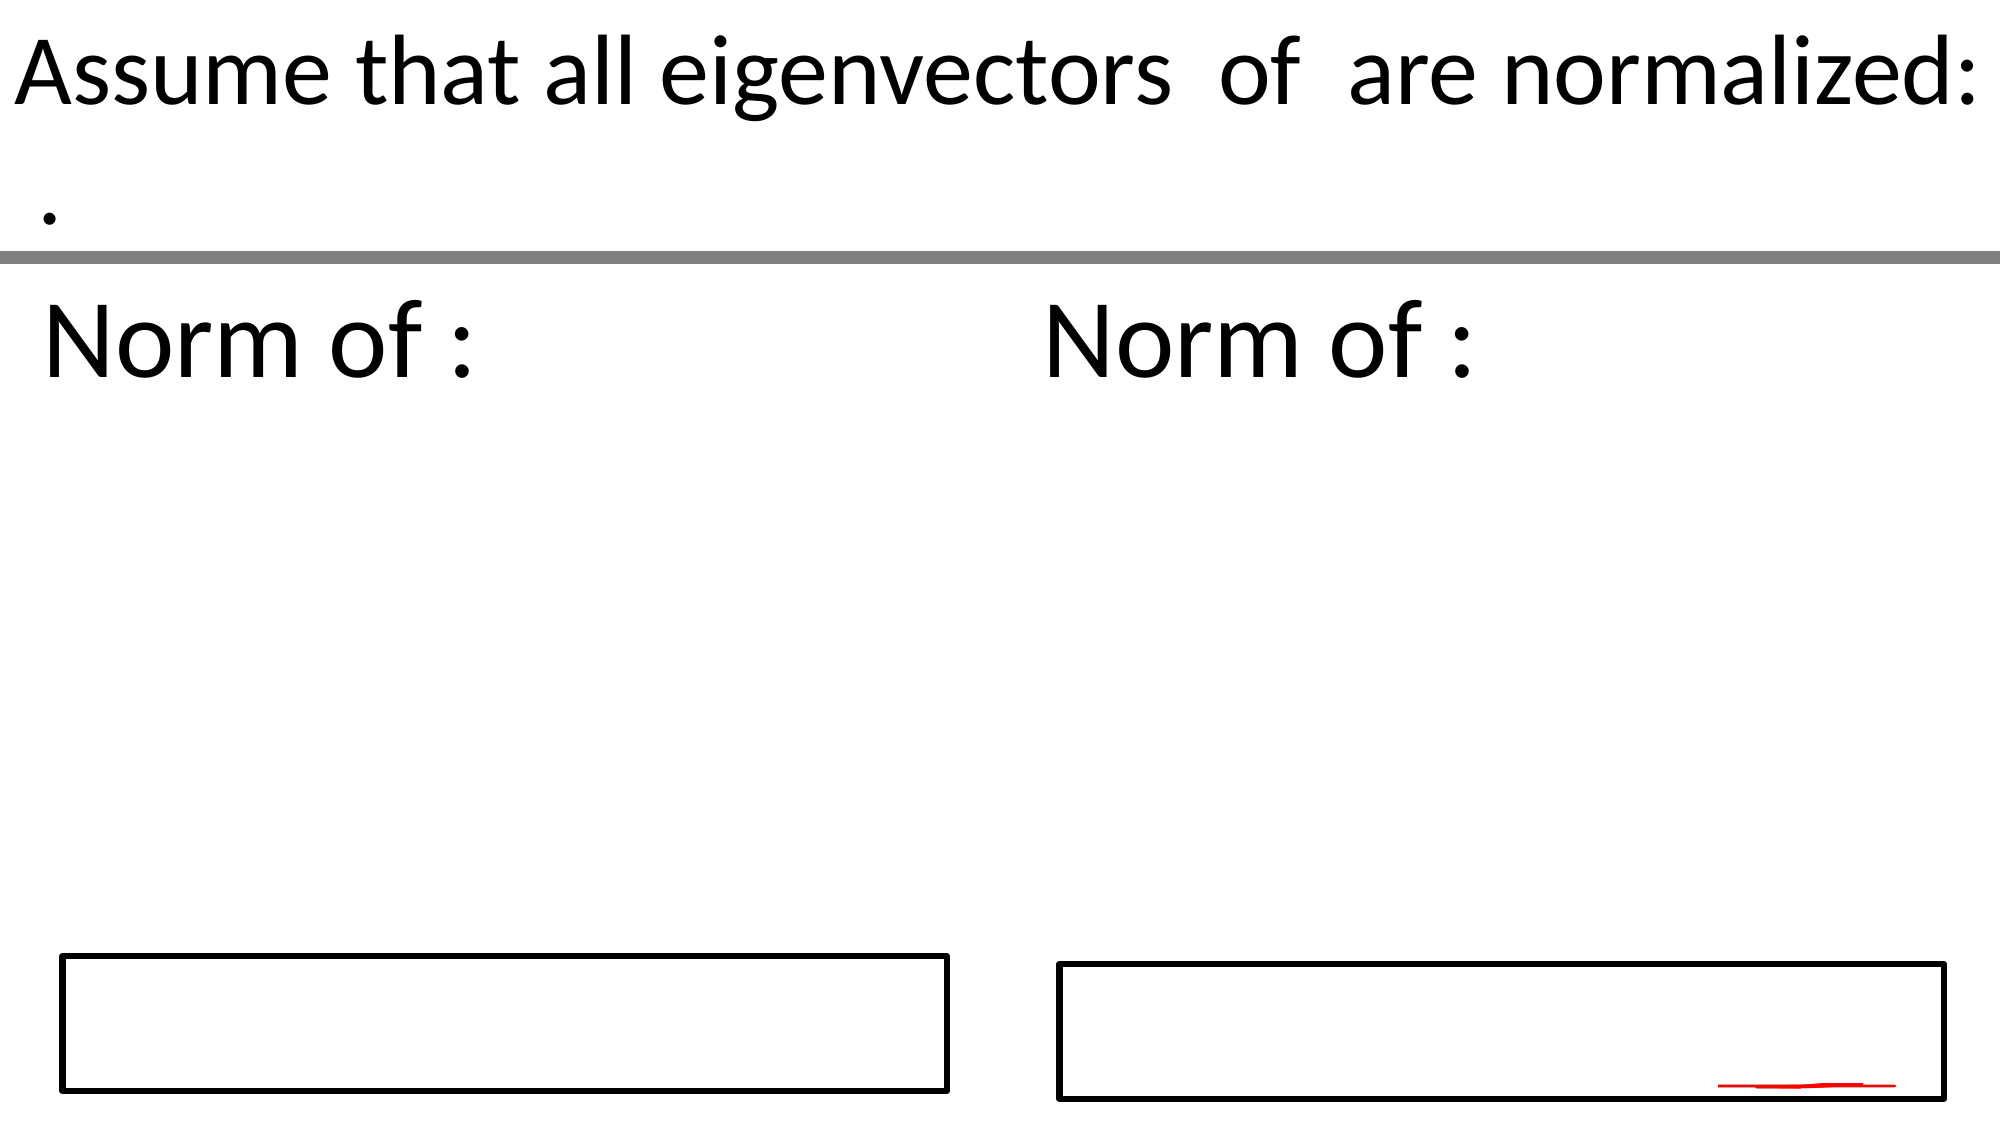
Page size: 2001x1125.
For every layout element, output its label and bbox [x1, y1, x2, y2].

picture [1718, 1083, 1905, 1094]
